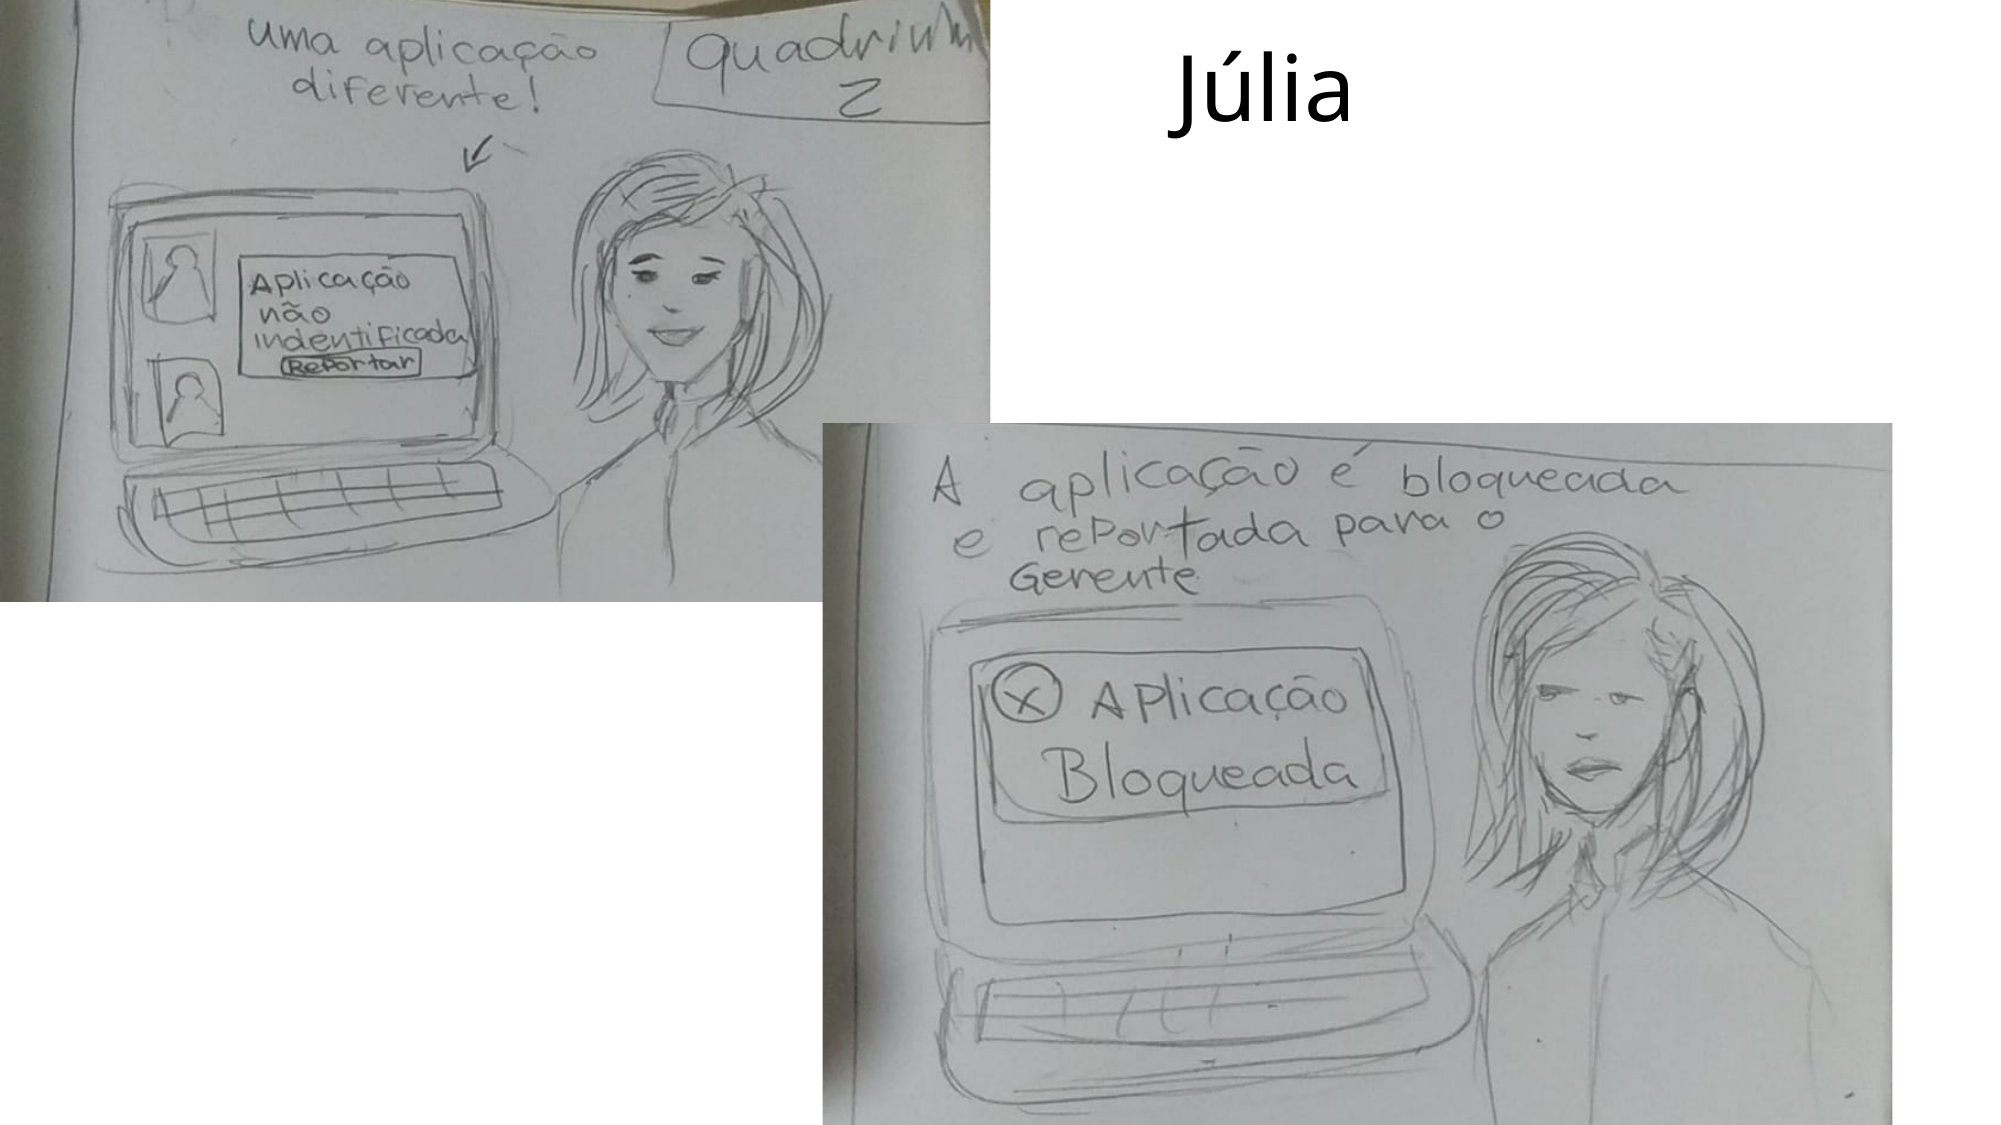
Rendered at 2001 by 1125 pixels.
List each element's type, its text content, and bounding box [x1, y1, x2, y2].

picture [0, 0, 1893, 1125]
text_box Júlia [1160, 35, 2000, 153]
